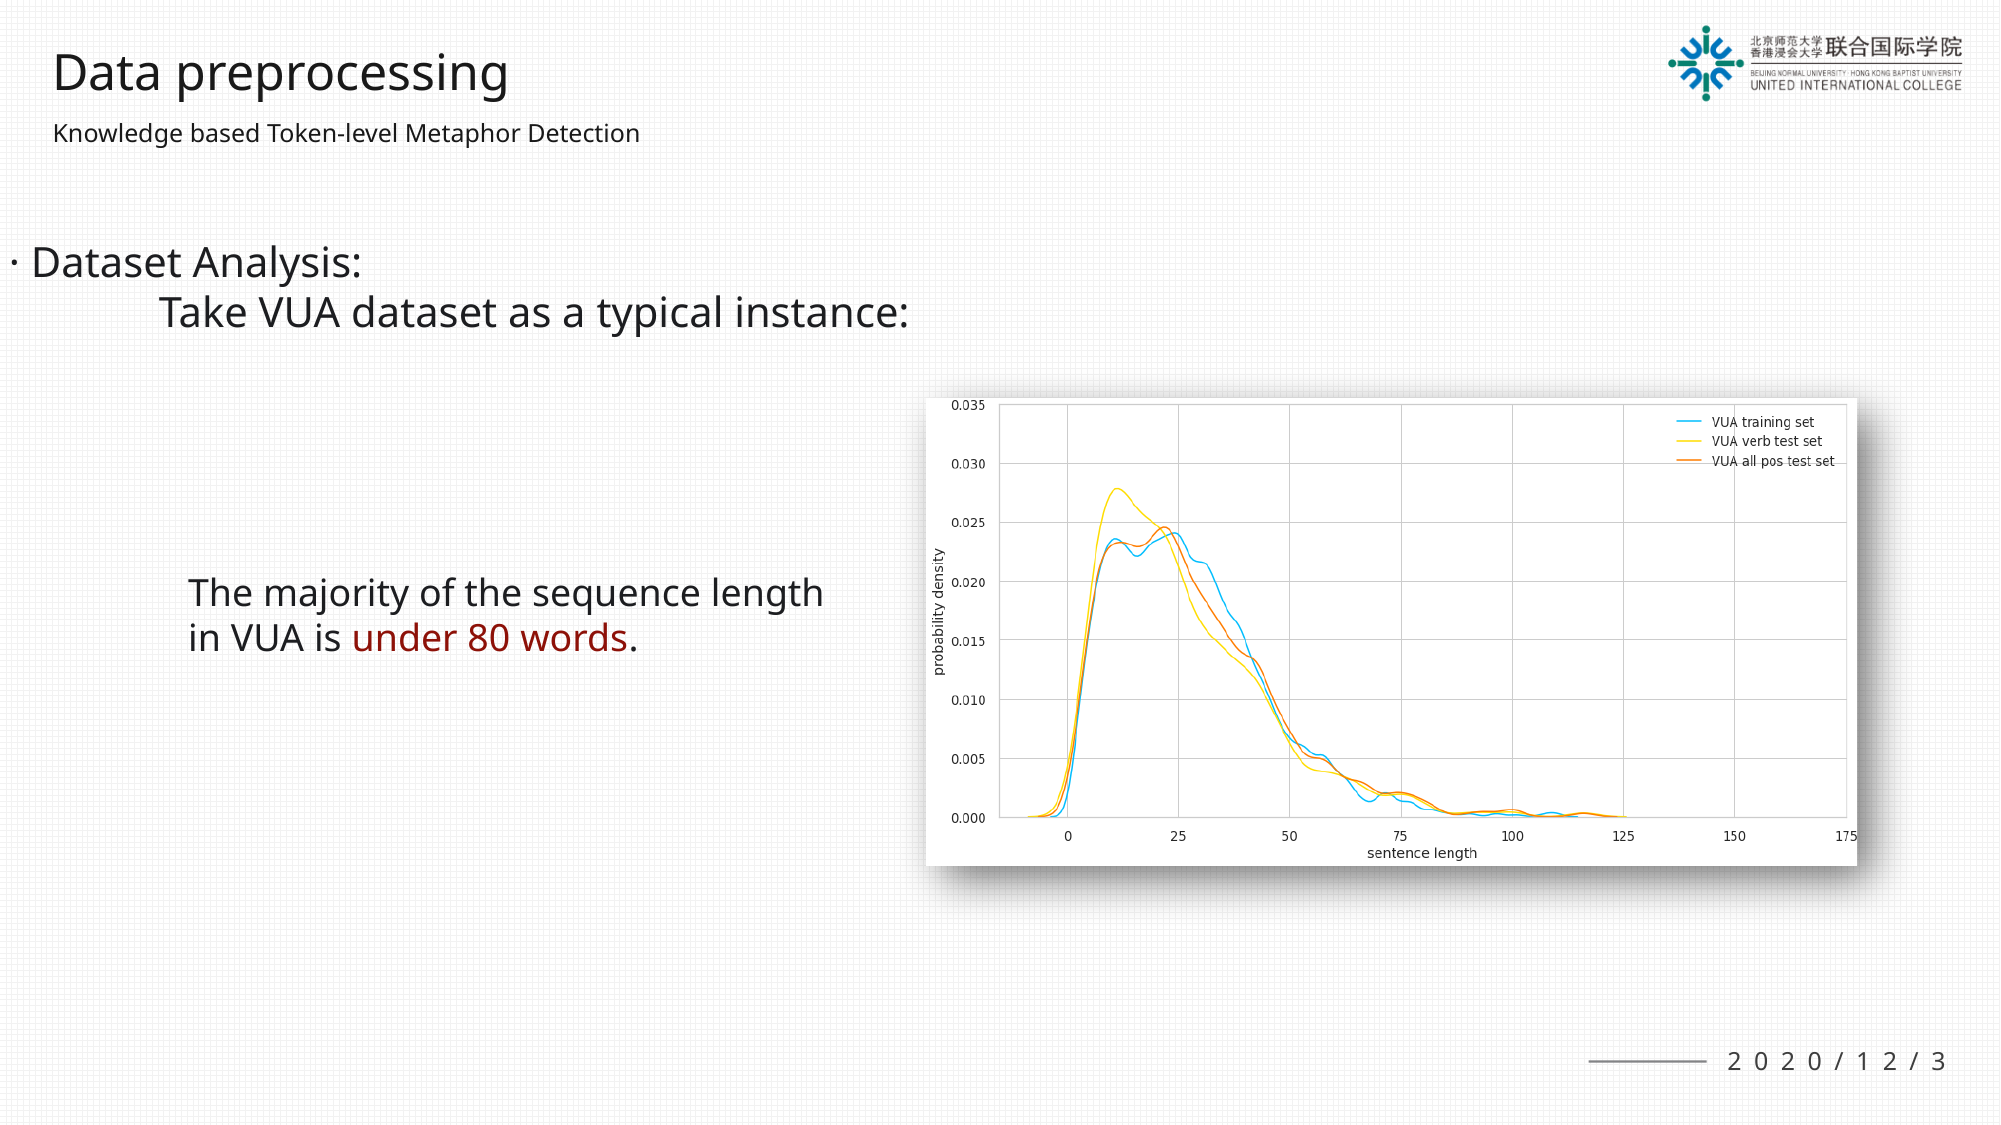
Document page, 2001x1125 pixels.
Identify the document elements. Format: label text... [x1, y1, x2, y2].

text_box [1588, 1059, 1708, 1064]
text_box The majority of the sequence length in VUA is under 80 words. [173, 561, 863, 667]
text_box 2020/12/3 [1709, 1023, 1964, 1079]
text_box · Dataset Analysis: Take VUA dataset as a typical instance: [0, 228, 925, 344]
picture [1666, 18, 1964, 109]
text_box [52, 31, 724, 145]
picture [926, 398, 1858, 866]
